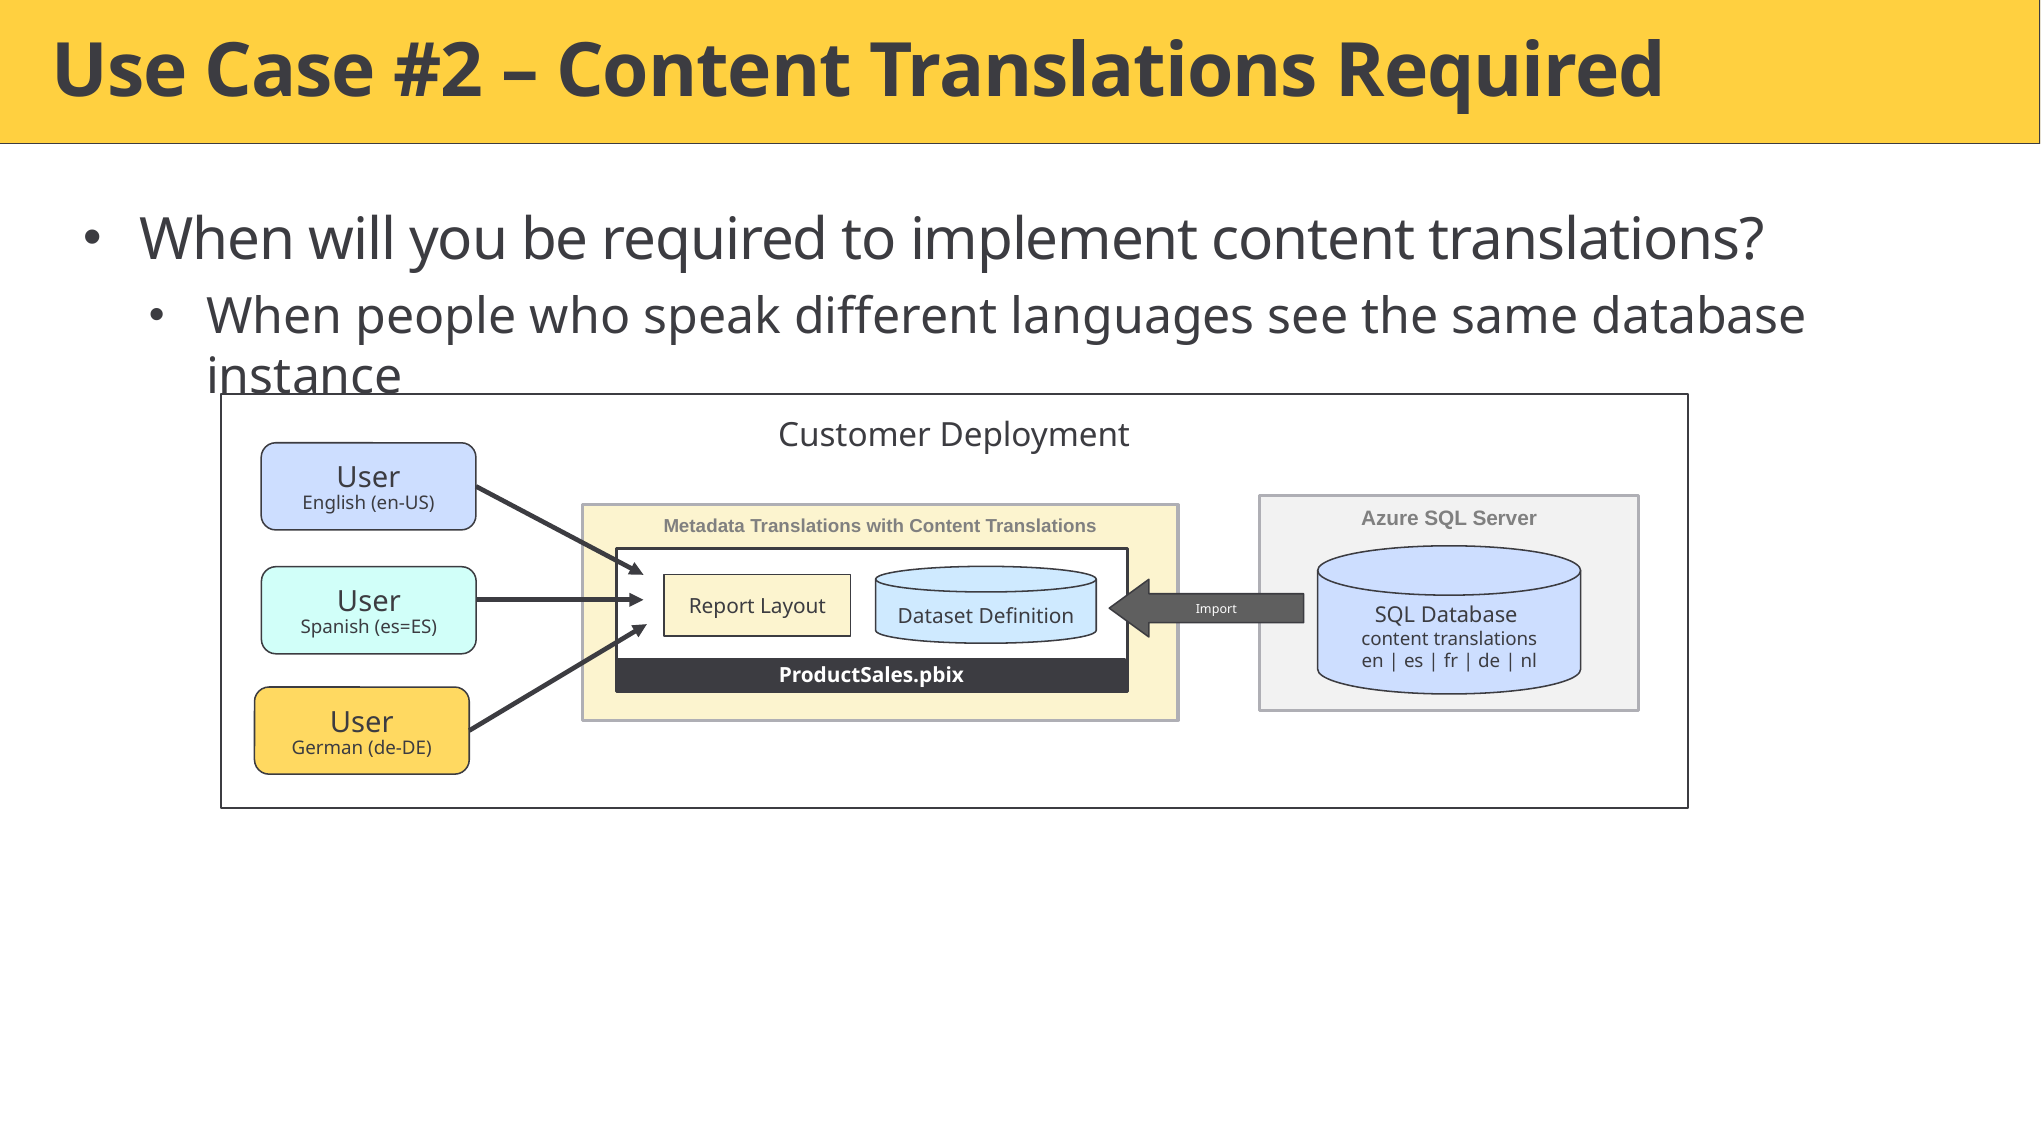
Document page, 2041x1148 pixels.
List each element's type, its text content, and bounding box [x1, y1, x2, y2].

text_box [220, 393, 1689, 809]
title Use Case #2 – Content Translations Required [51, 31, 1988, 113]
list When will you be required to implement content translations? When people who speak different languages see the same database instance [83, 201, 1988, 419]
